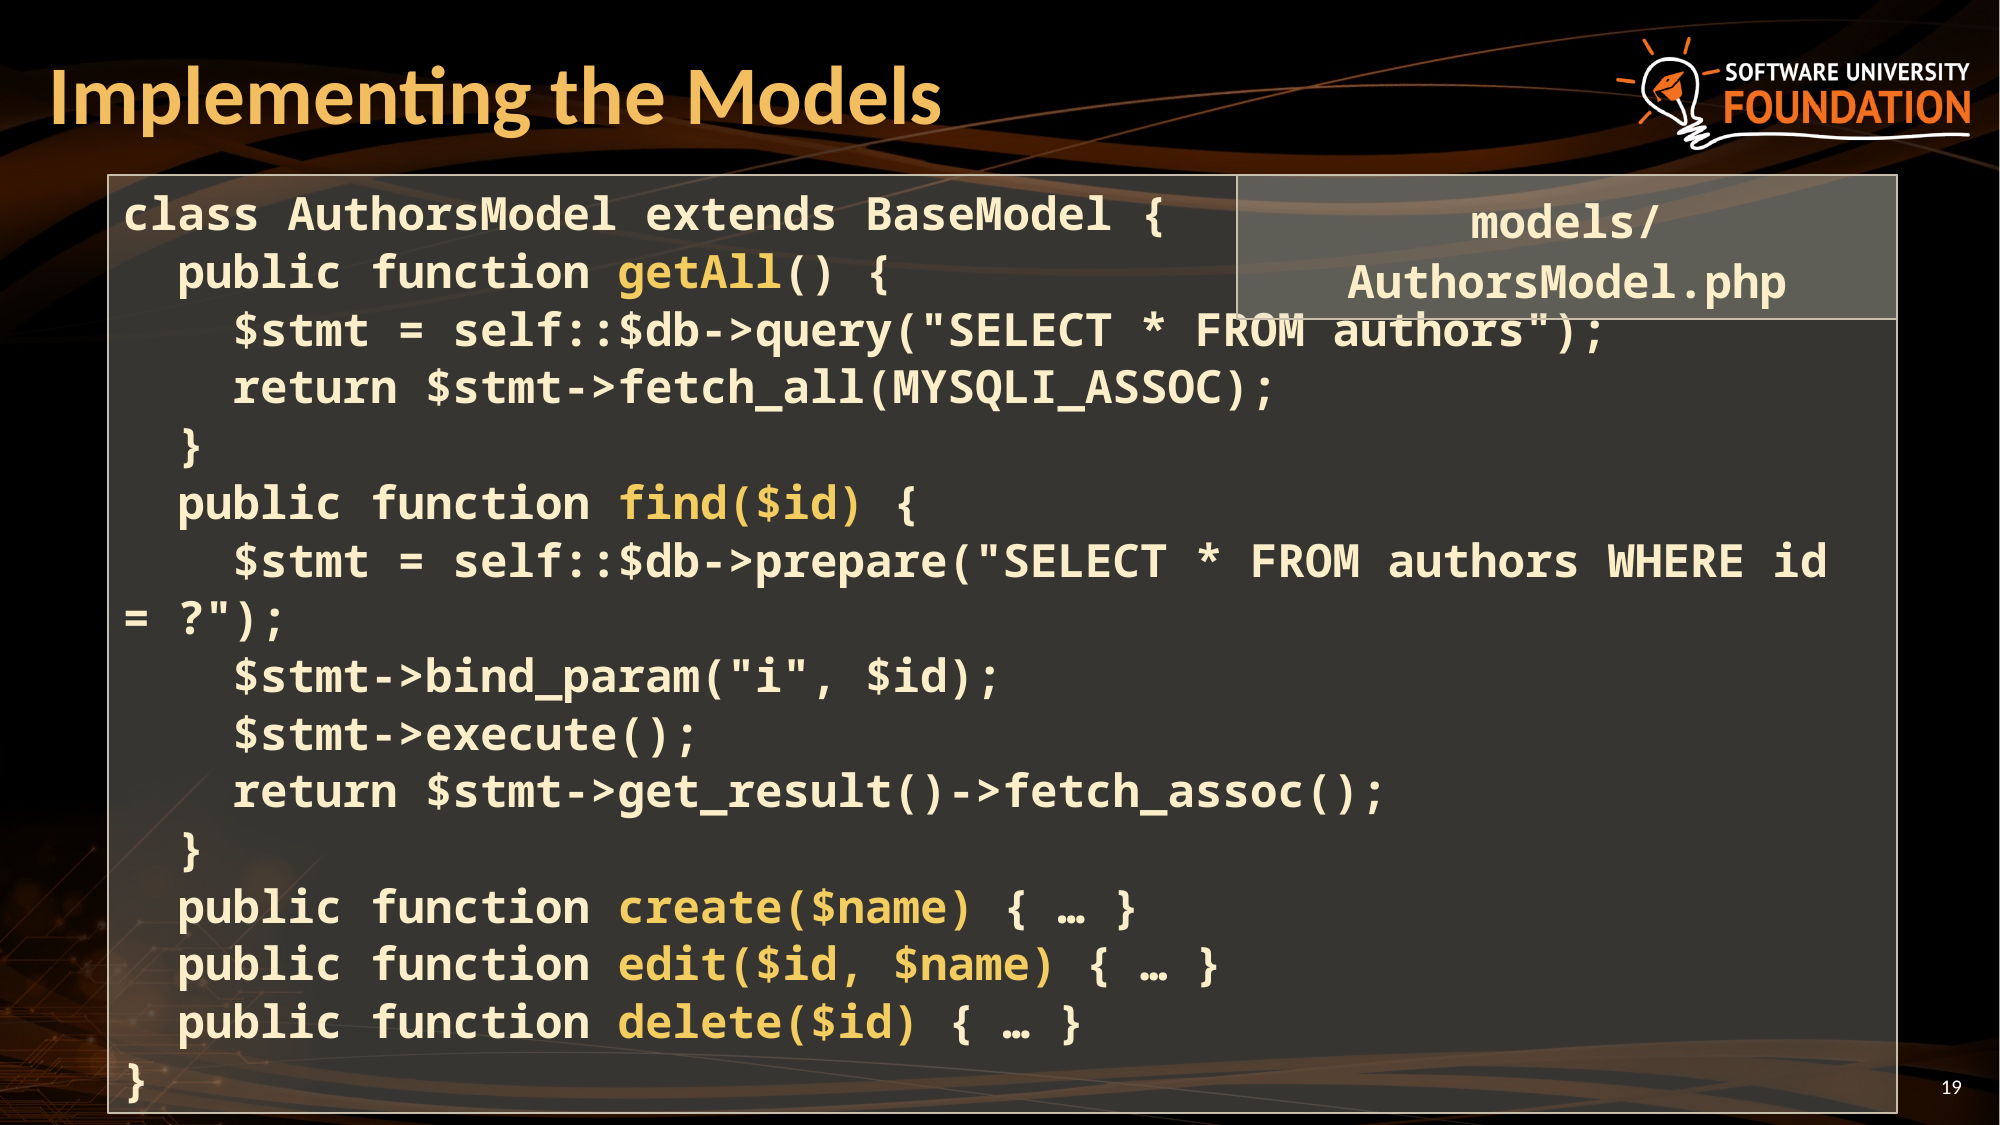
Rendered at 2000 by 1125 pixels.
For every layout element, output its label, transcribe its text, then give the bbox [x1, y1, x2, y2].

text_box models/AuthorsModel.php [1237, 174, 1898, 320]
slide_number 19 [1898, 1070, 1968, 1103]
text_box class AuthorsModel extends BaseModel { public function getAll() { $stmt = self::$db->query("SELECT * FROM authors"); return $stmt->fetch_all(MYSQLI_ASSOC); } public function find($id) { $stmt = self::$db->prepare("SELECT * FROM authors WHERE id = ?"); $stmt->bind_param("i", $id); $stmt->execute(); return $stmt->get_result()->fetch_assoc(); } public function create($name) { … } public function edit($id, $name) { … } public function delete($id) { … } } [107, 174, 1898, 1113]
picture [0, 0, 2000, 1125]
title Implementing the Models [30, 6, 1602, 189]
